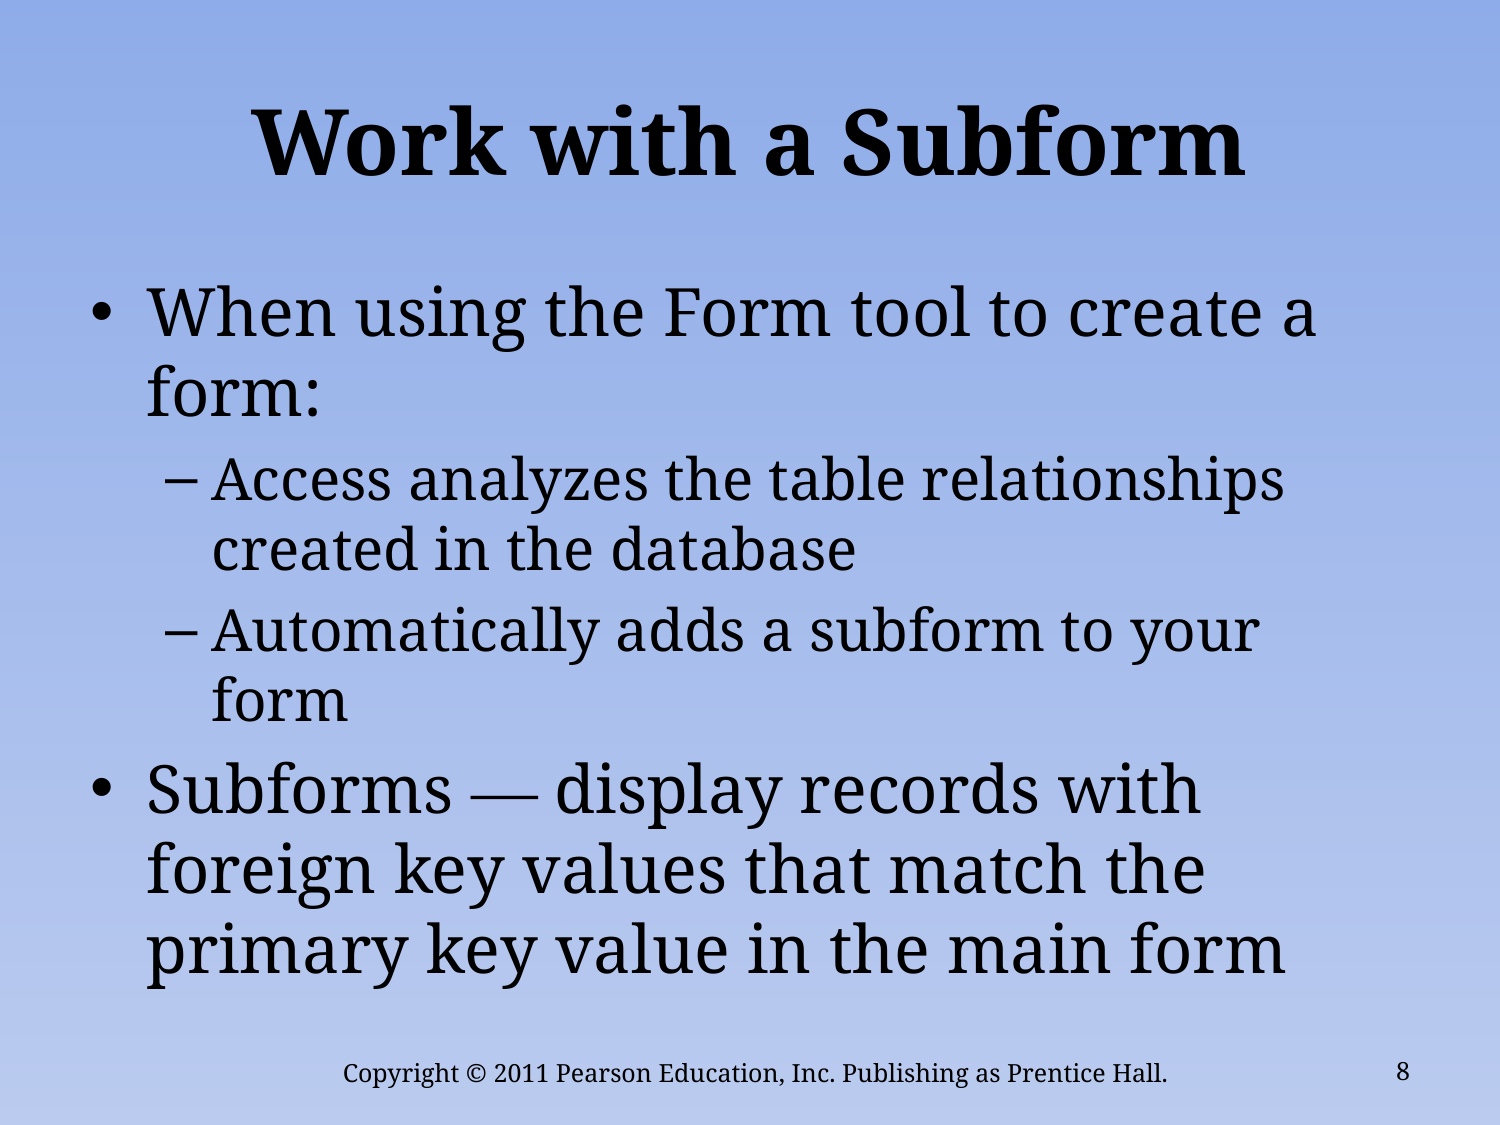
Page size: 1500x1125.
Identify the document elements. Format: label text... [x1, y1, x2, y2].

title Work with a Subform [74, 44, 1426, 233]
list When using the Form tool to create a form: Access analyzes the table relationships created in the database Automatically adds a subform to your form Subforms — display records with foreign key values that match the primary key value in the main form [74, 262, 1426, 1006]
footer Copyright © 2011 Pearson Education, Inc. Publishing as Prentice Hall. [312, 1042, 1213, 1103]
slide_number 8 [1312, 1042, 1425, 1103]
